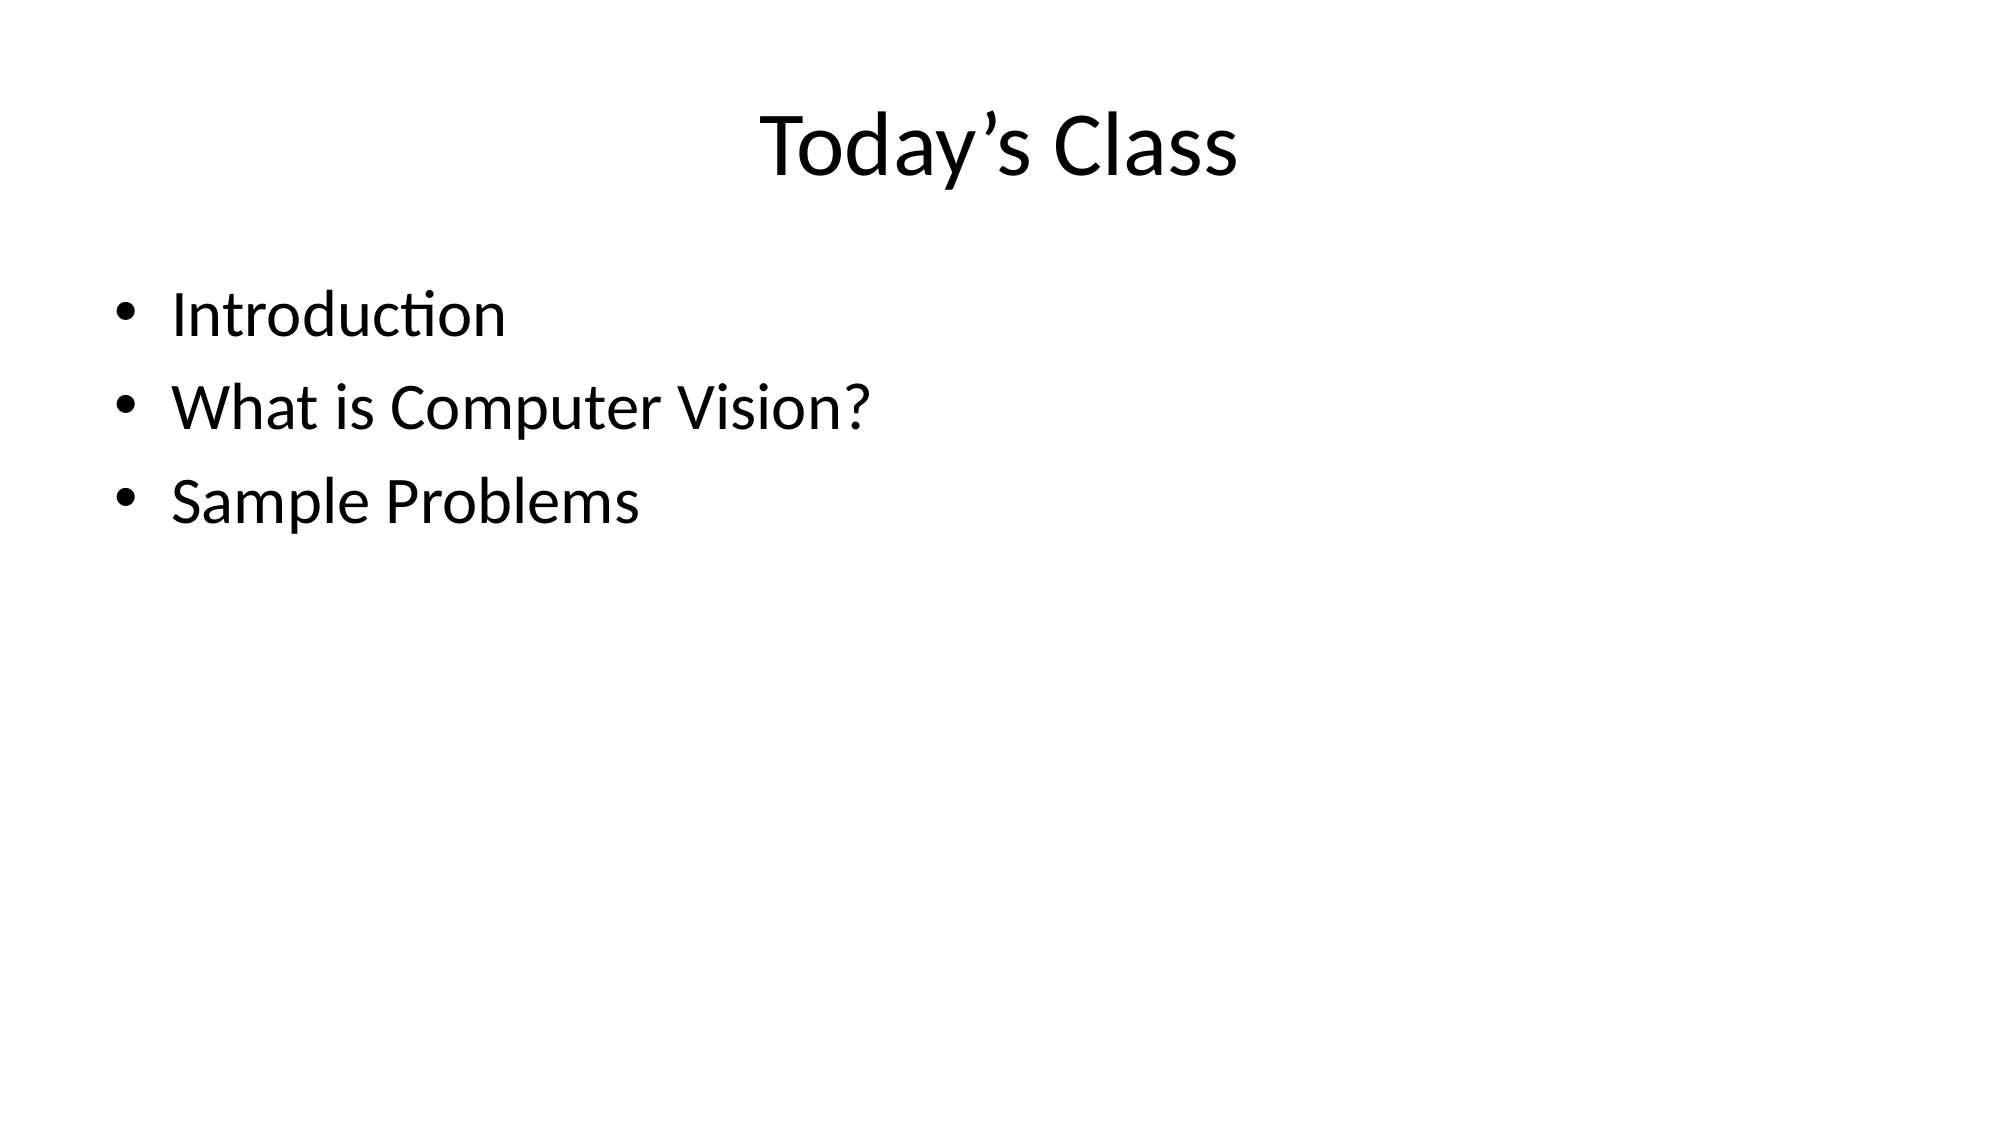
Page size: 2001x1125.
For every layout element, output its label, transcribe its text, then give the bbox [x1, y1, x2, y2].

list Introduction What is Computer Vision? Sample Problems [99, 262, 1900, 1005]
title Today’s Class [99, 45, 1900, 233]
